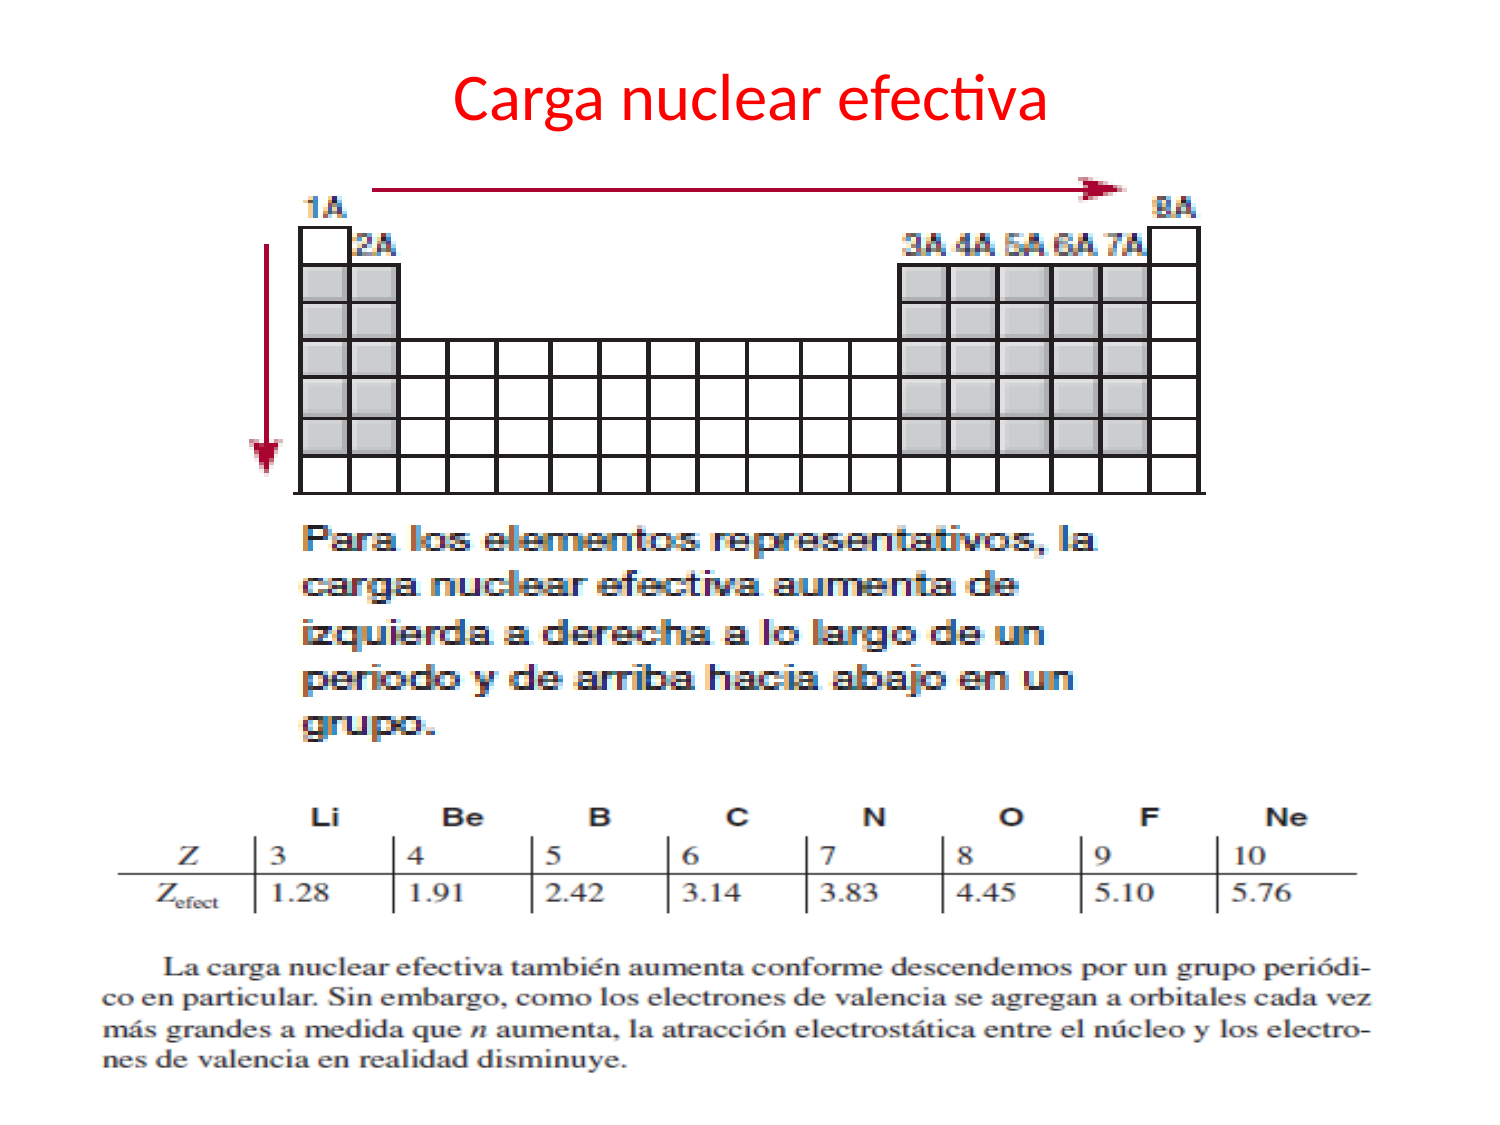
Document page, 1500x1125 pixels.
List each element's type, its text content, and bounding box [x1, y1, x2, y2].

picture [170, 148, 1270, 784]
picture [76, 798, 1400, 1083]
title Carga nuclear efectiva [76, 0, 1427, 188]
